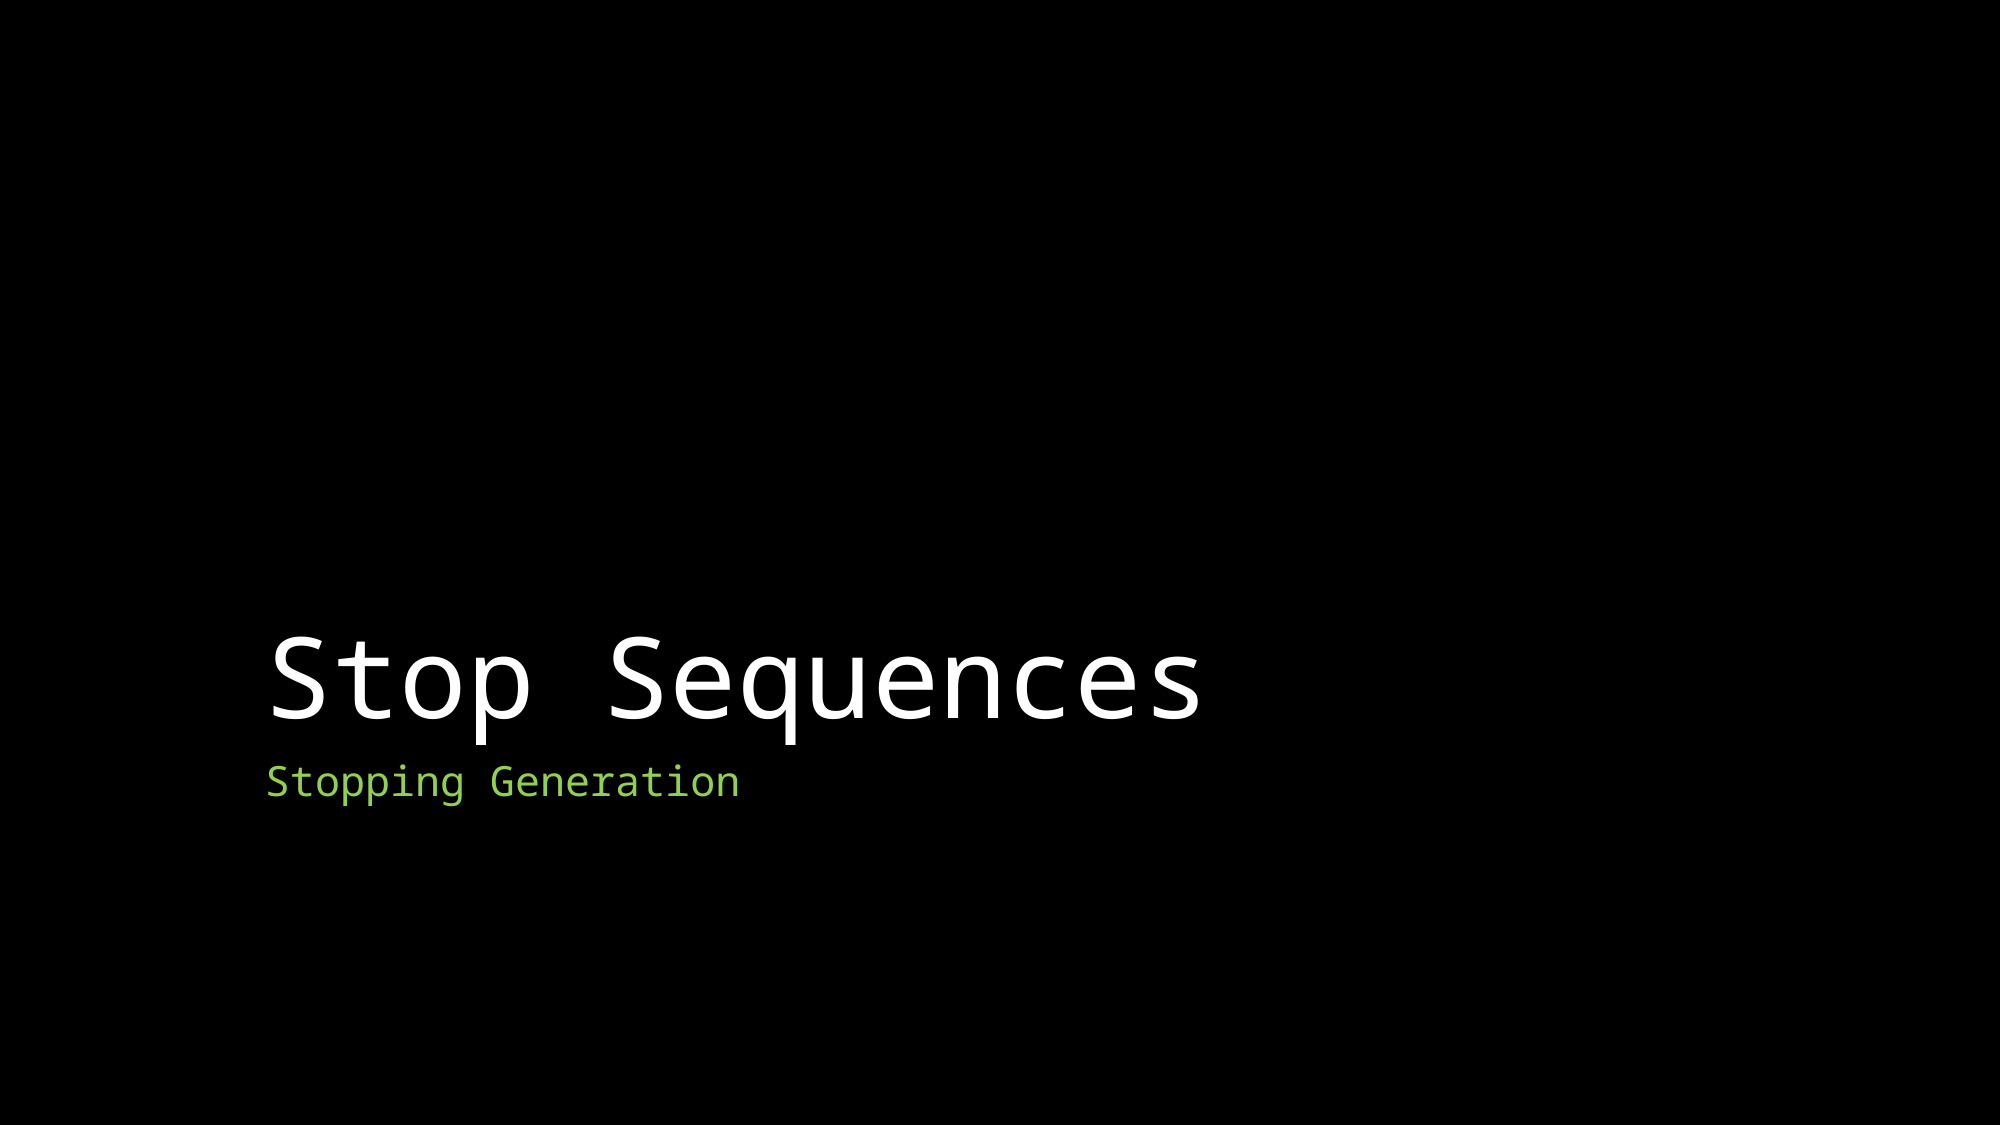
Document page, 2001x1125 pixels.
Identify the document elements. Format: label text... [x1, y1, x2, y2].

title Stop Sequences [249, 299, 1750, 750]
list Stopping Generation [249, 752, 1750, 1000]
